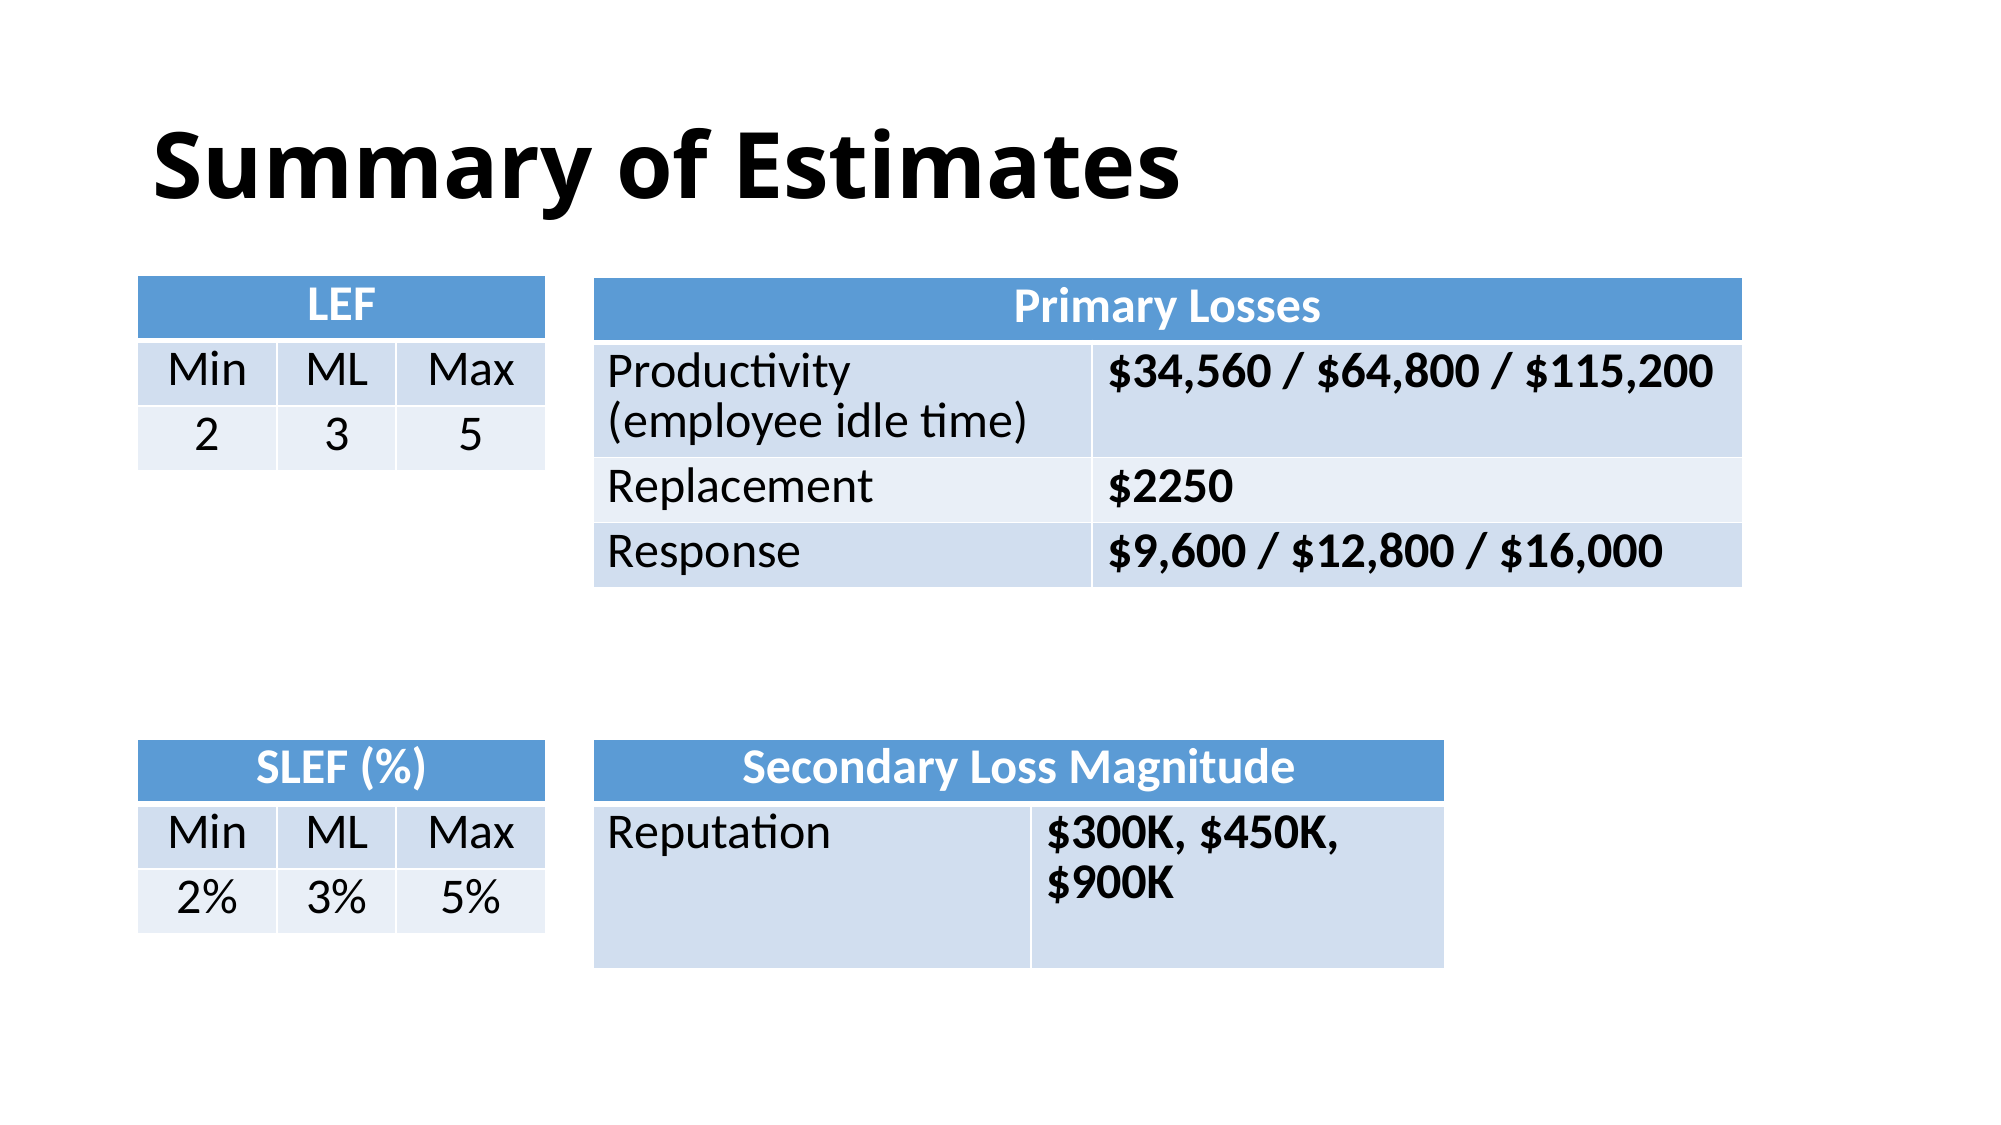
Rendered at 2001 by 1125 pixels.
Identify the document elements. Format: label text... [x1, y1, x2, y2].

table_cell Max [397, 343, 545, 405]
table_cell $300K, $450K, $900K [1032, 807, 1444, 968]
table_cell 5 [397, 407, 545, 470]
table_cell Productivity (employee idle time) [594, 345, 1091, 457]
table_cell 2% [138, 870, 276, 933]
table_cell ML [278, 807, 395, 868]
table_cell Max [397, 807, 545, 868]
table_cell 3 [278, 407, 395, 470]
table_cell $34,560 / $64,800 / $115,200 [1093, 345, 1742, 457]
table_cell 5% [397, 870, 545, 933]
table_cell 3% [278, 870, 395, 933]
title Summary of Estimates [137, 59, 1863, 278]
table_header SLEF (%) [138, 740, 545, 801]
table_header LEF [138, 276, 545, 338]
table_cell $2250 [1093, 458, 1742, 522]
table_cell ML [278, 343, 395, 405]
table_cell Reputation [594, 807, 1030, 968]
table_header Secondary Loss Magnitude [594, 740, 1444, 801]
table_cell Min [138, 343, 276, 405]
table_header Primary Losses [594, 278, 1742, 340]
table_cell Min [138, 807, 276, 868]
table_cell 2 [138, 407, 276, 470]
table_cell Response [594, 523, 1091, 587]
table_cell $9,600 / $12,800 / $16,000 [1093, 523, 1742, 587]
table_cell Replacement [594, 458, 1091, 522]
